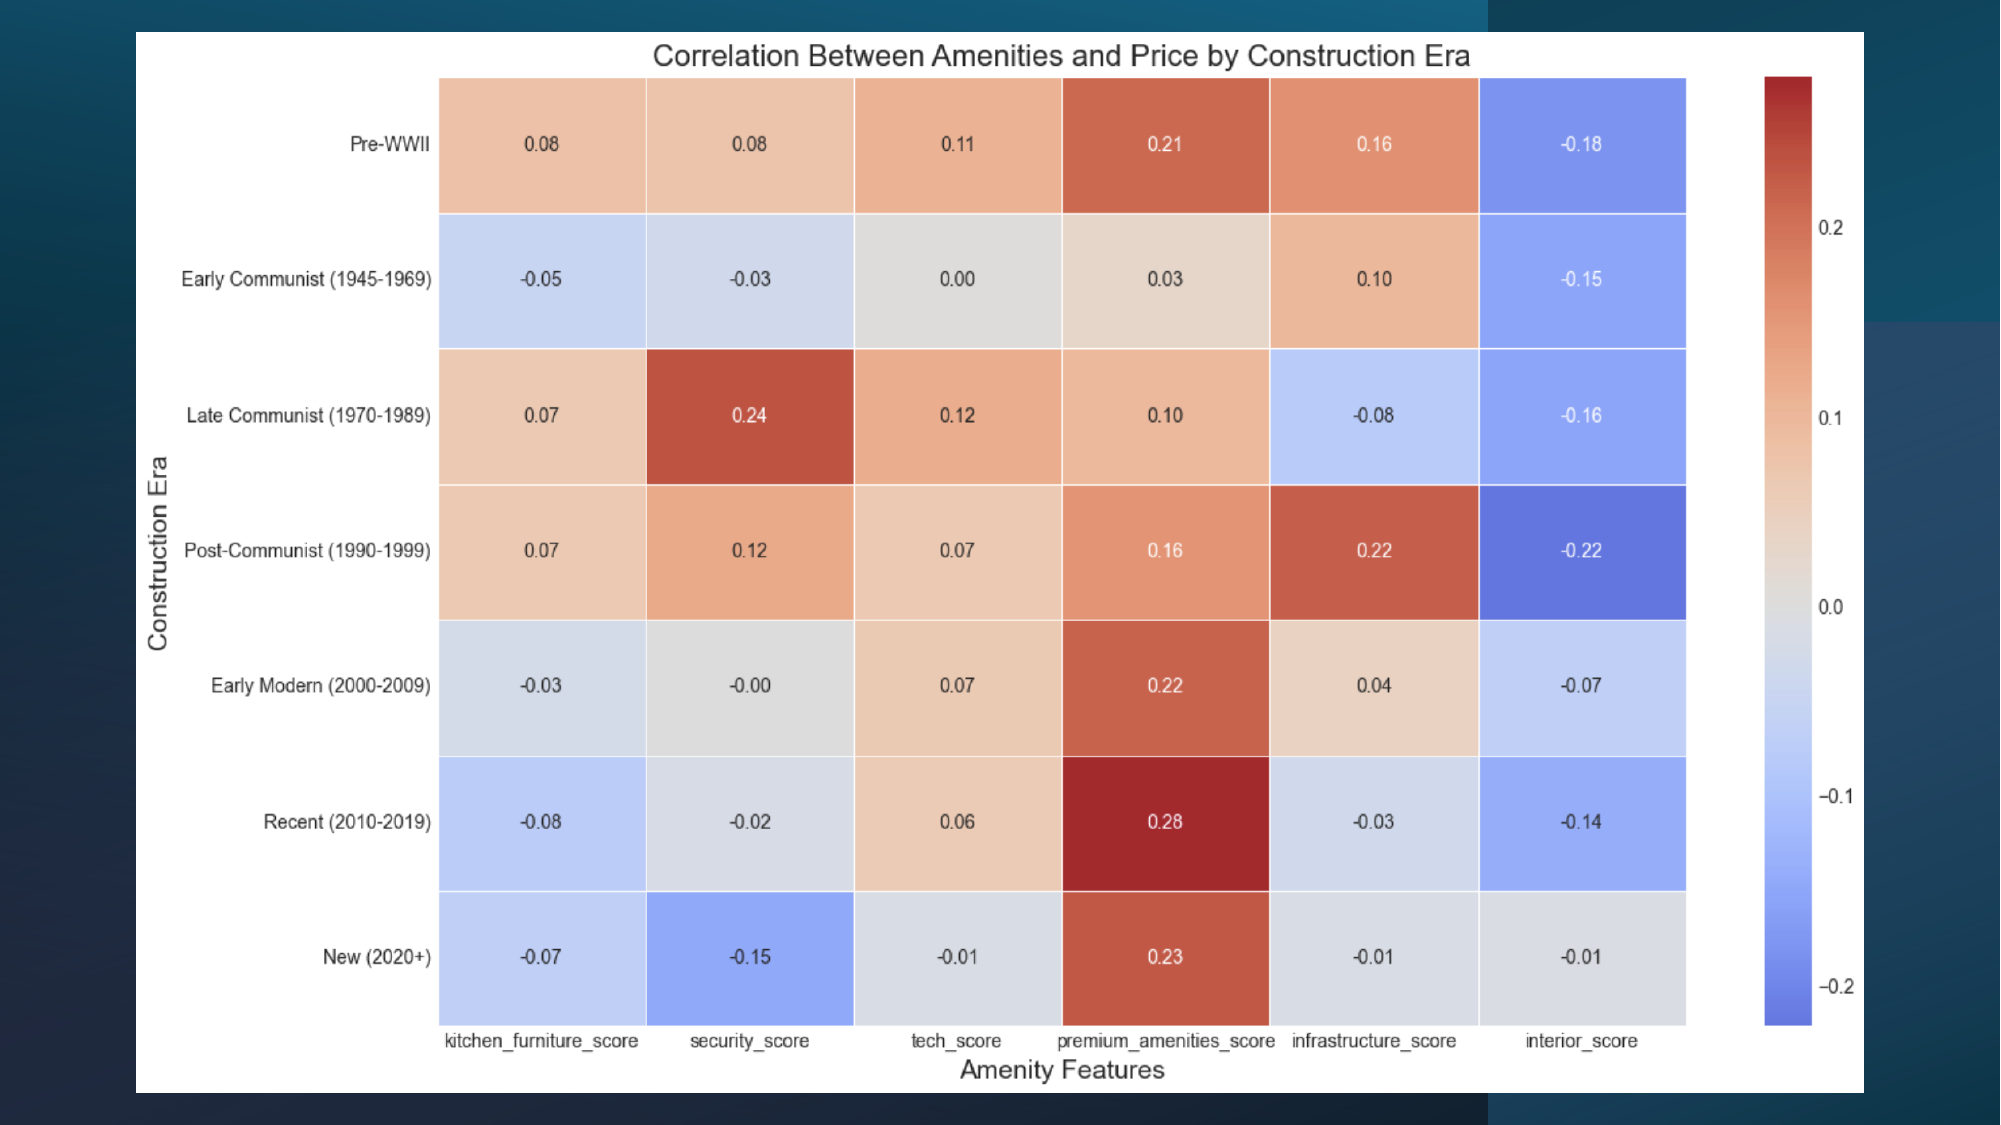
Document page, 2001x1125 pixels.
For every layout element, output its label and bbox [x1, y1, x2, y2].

text_box [0, 0, 1489, 321]
picture [135, 31, 1865, 1094]
text_box [0, 321, 2000, 1125]
text_box [1489, 0, 2000, 321]
